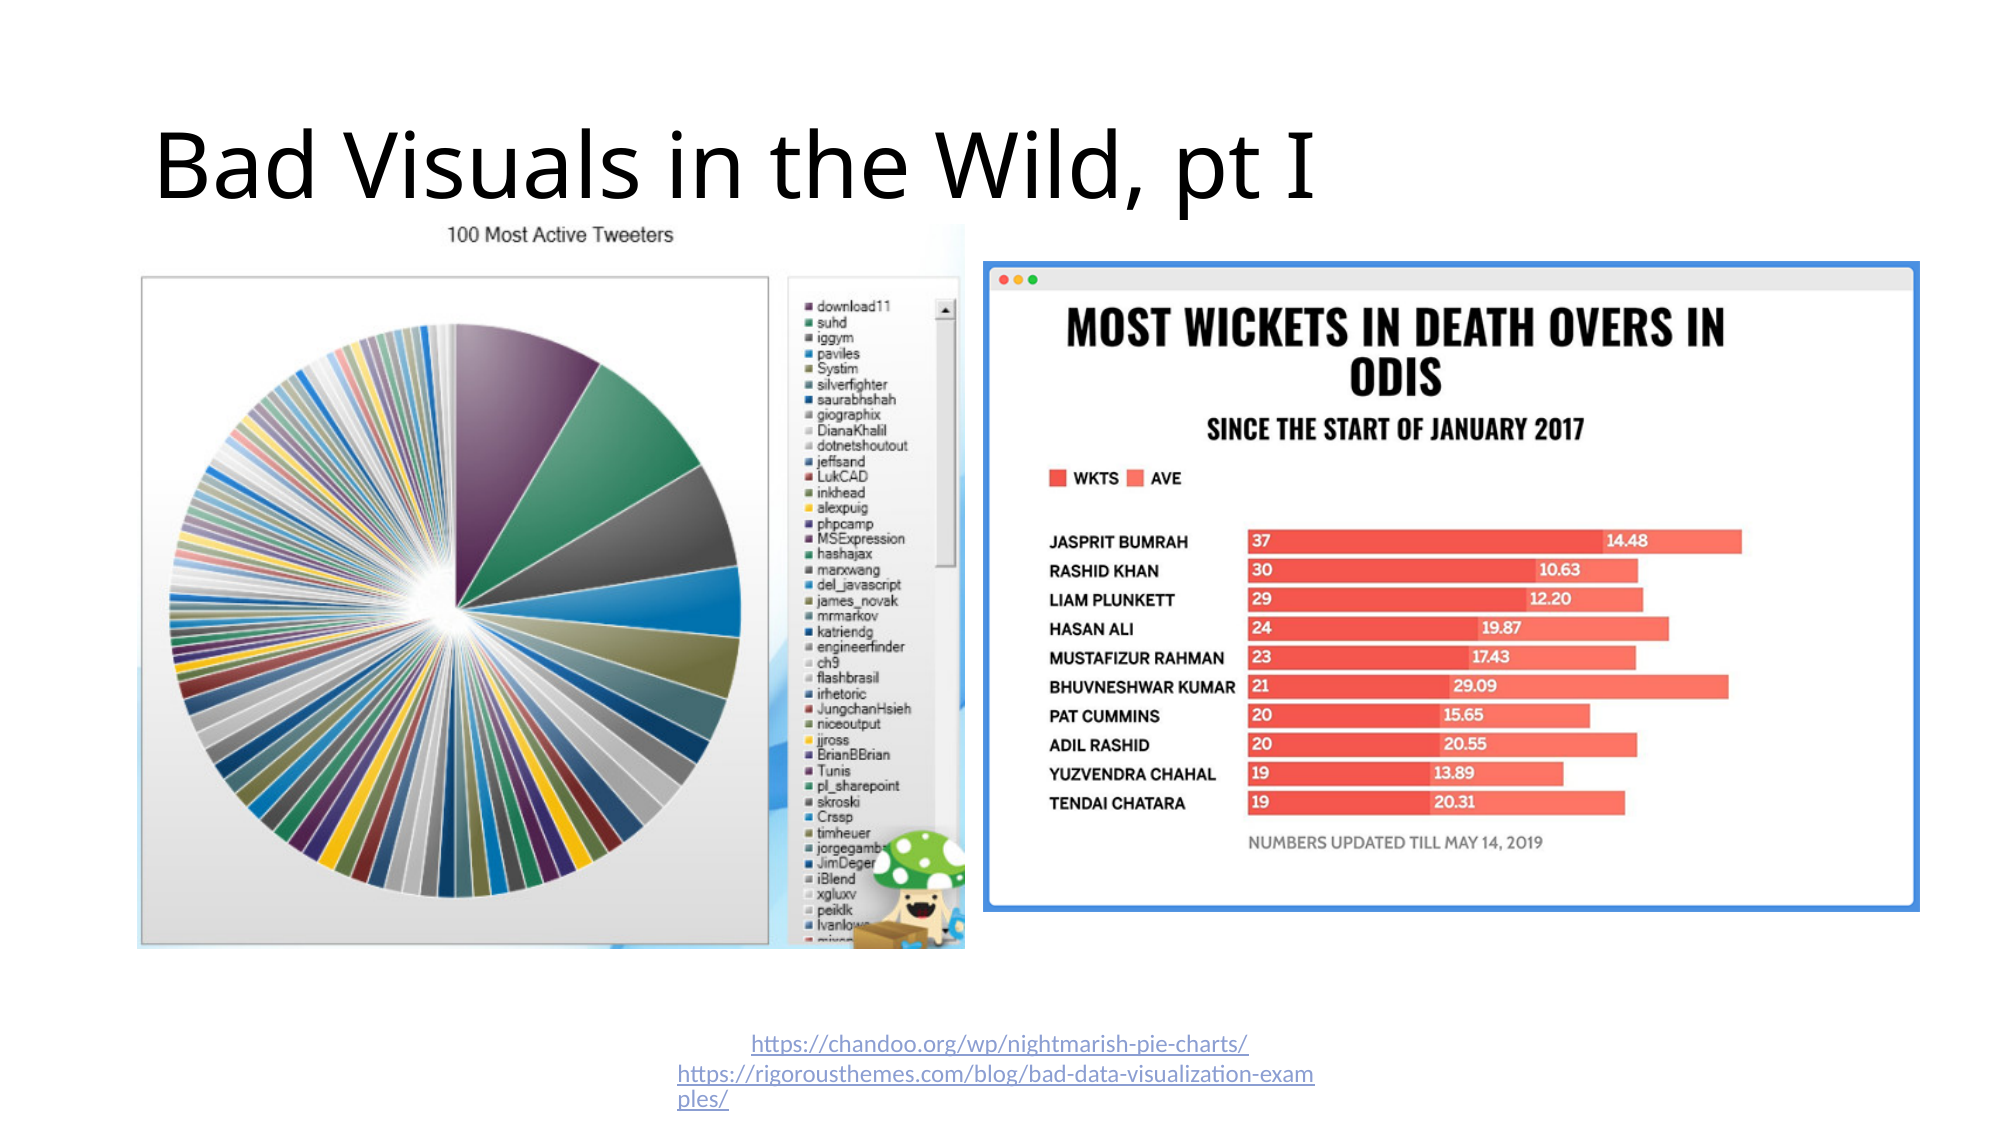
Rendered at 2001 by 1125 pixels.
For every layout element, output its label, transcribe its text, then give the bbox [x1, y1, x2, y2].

footer https://chandoo.org/wp/nightmarish-pie-charts/ https://rigorousthemes.com/blog/bad-data-visualization-examples/ [662, 1042, 1338, 1103]
picture [983, 261, 1920, 912]
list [137, 224, 965, 949]
title Bad Visuals in the Wild, pt I [137, 59, 1863, 278]
